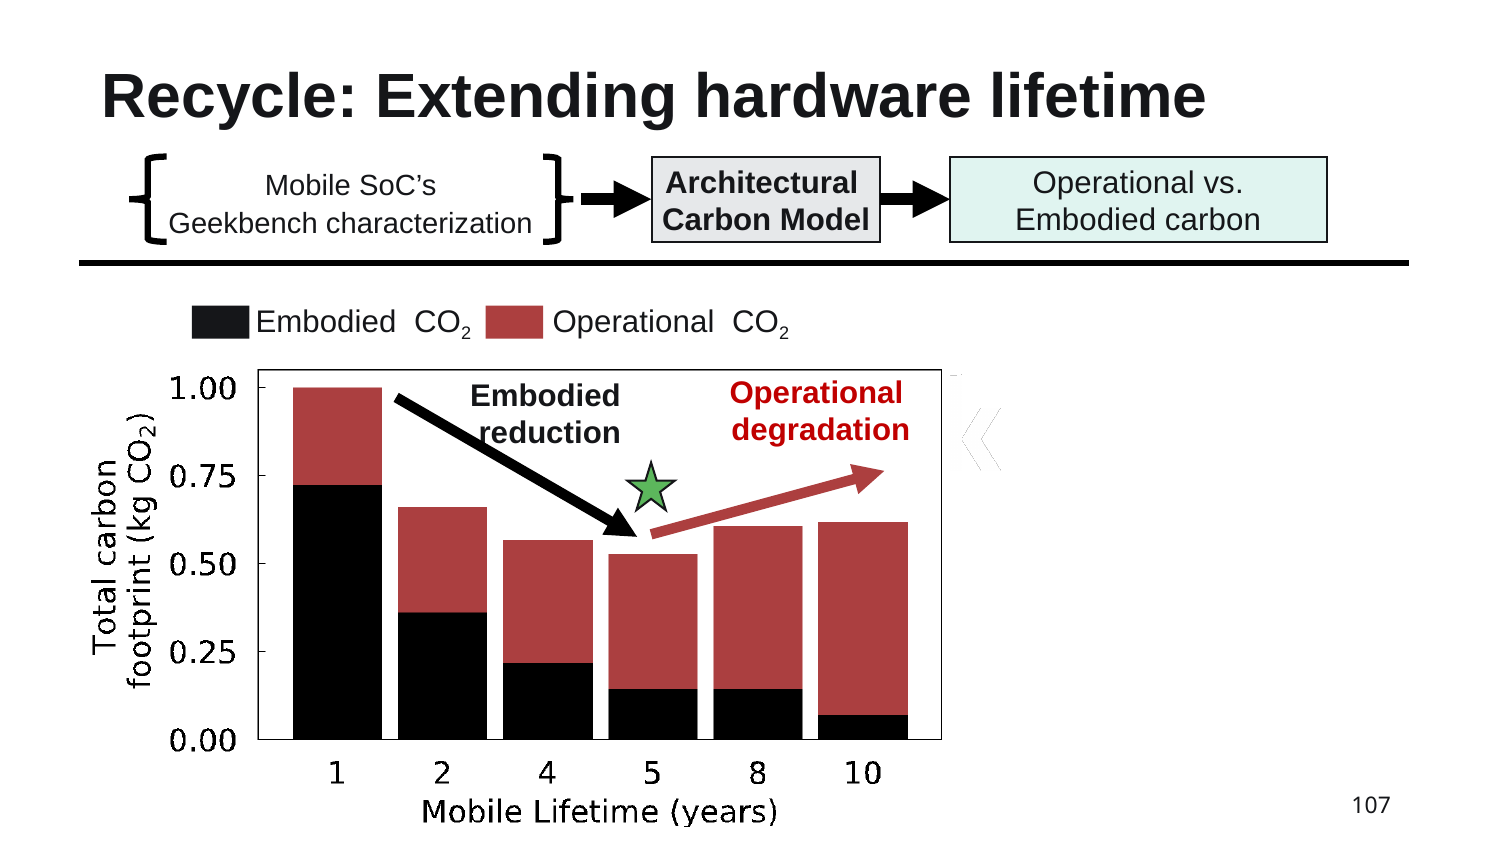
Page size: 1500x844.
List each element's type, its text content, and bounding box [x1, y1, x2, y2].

text_box Architectural Carbon Model [652, 156, 881, 242]
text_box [650, 470, 885, 535]
text_box [191, 305, 249, 339]
text_box Recycle: Extending hardware lifetime [96, 52, 1409, 148]
text_box Embodied CO2 [249, 298, 478, 346]
text_box Mobile SoC’s Geekbench characterization [143, 162, 543, 240]
slide_number 107 [1059, 782, 1397, 827]
text_box [485, 305, 543, 339]
text_box [543, 156, 574, 242]
text_box Operational vs. Embodied carbon [950, 156, 1327, 242]
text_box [395, 397, 638, 538]
text_box Operational CO2 [543, 298, 799, 346]
text_box [147, 156, 167, 162]
picture [78, 312, 1061, 828]
